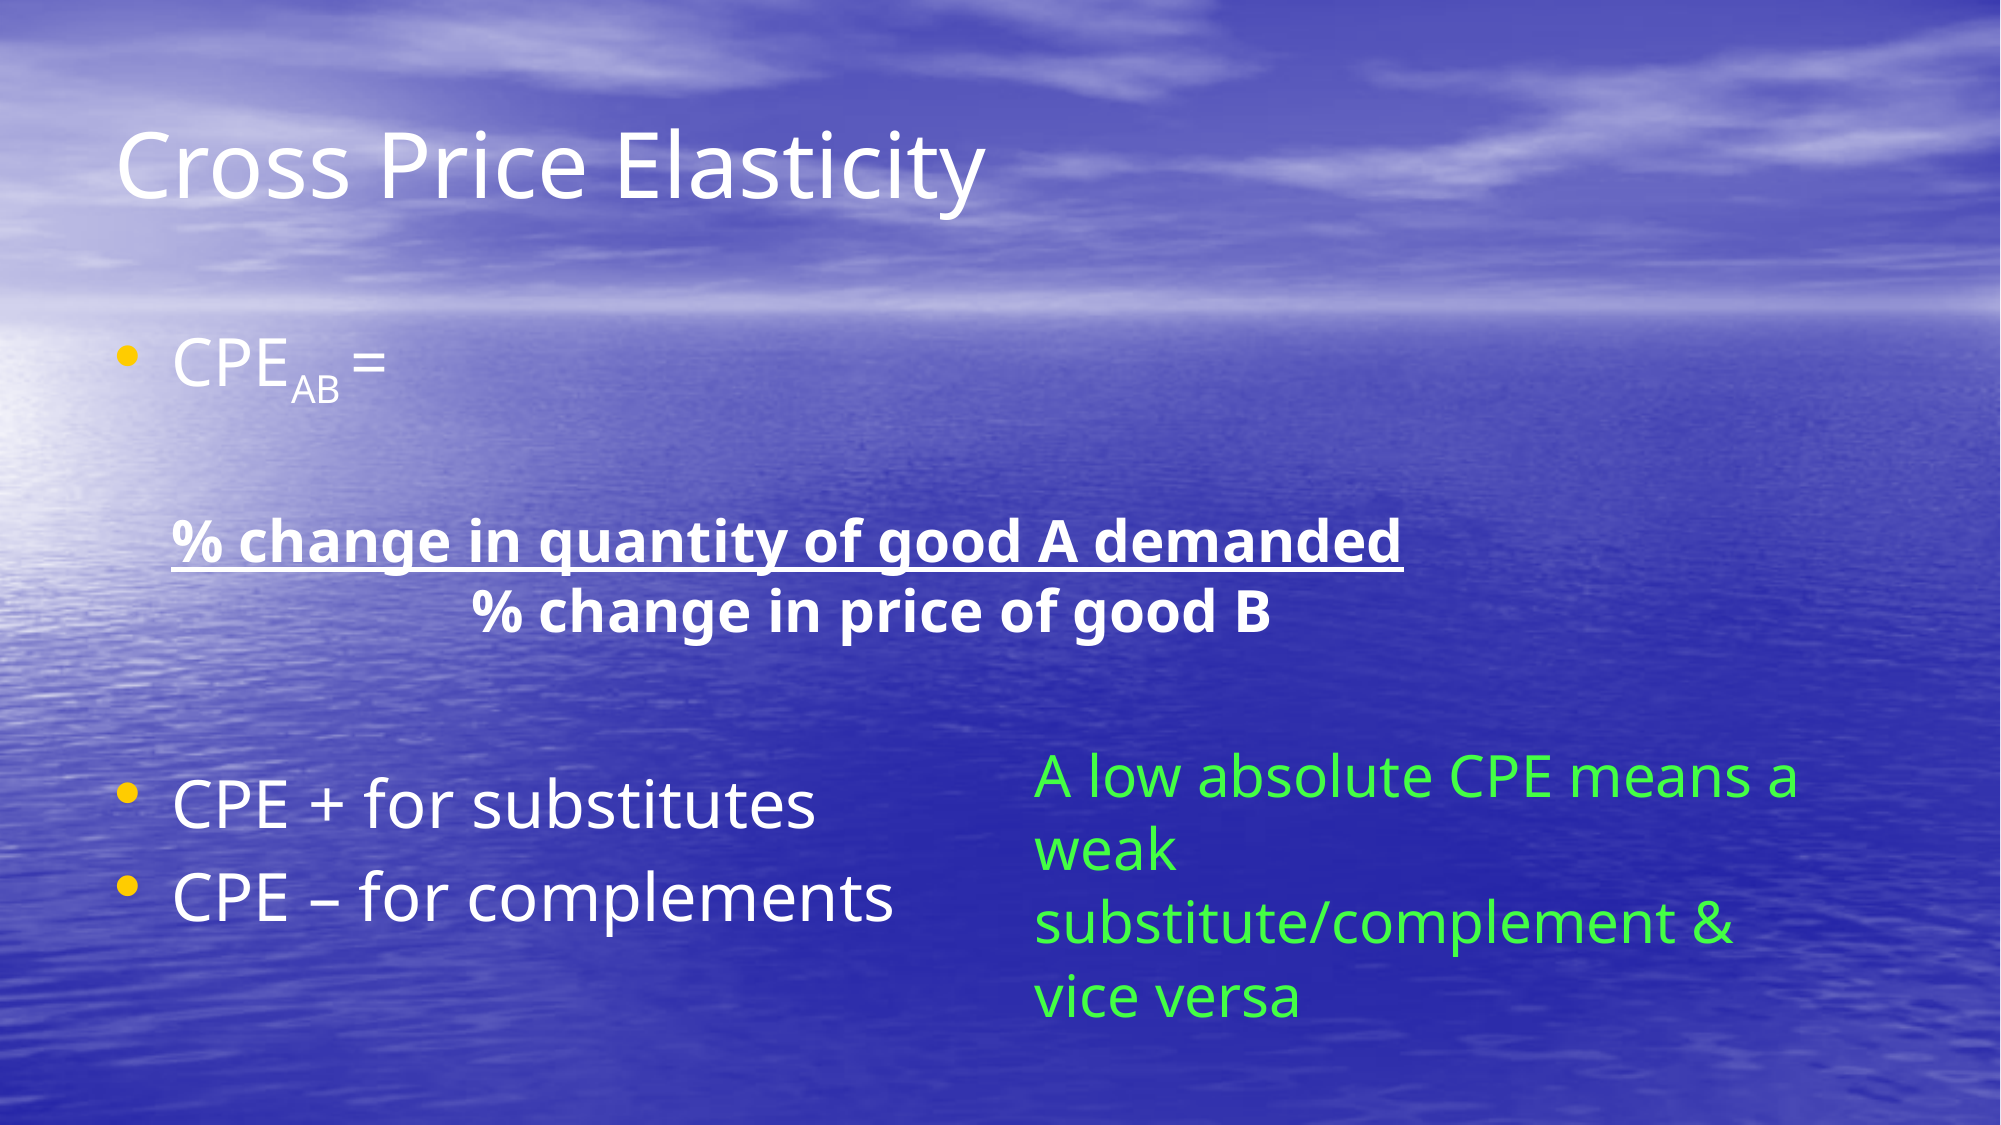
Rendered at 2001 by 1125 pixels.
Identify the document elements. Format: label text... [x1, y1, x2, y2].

list CPEAB = % change in quantity of good A demanded % change in price of good B CPE + for substitutes CPE – for complements [99, 312, 1900, 988]
text_box A low absolute CPE means a weak substitute/complement & vice versa [1019, 727, 1836, 988]
title Cross Price Elasticity [99, 47, 1900, 275]
